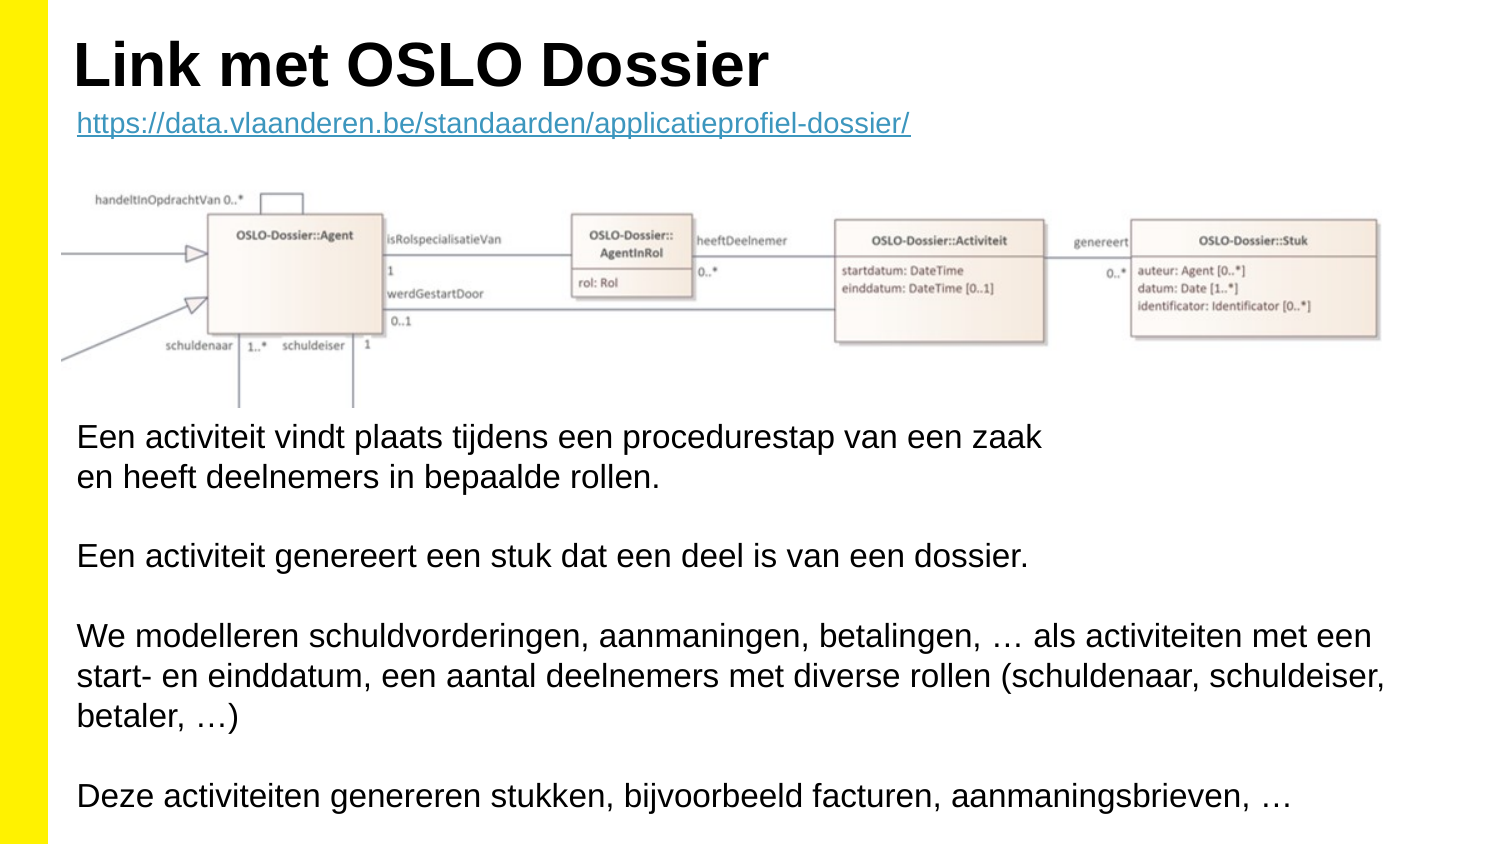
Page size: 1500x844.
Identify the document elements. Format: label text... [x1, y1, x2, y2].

picture [61, 169, 1413, 408]
text_box Een activiteit vindt plaats tijdens een procedurestap van een zaak en heeft deelnemers in bepaalde rollen. Een activiteit genereert een stuk dat een deel is van een dossier. We modelleren schuldvorderingen, aanmaningen, betalingen, … als activiteiten met een start- en einddatum, een aantal deelnemers met diverse rollen (schuldenaar, schuldeiser, betaler, …) Deze activiteiten genereren stukken, bijvoorbeeld facturen, aanmaningsbrieven, … [61, 416, 1405, 822]
text_box Link met OSLO Dossier [61, 18, 1366, 140]
text_box https://data.vlaanderen.be/standaarden/applicatieprofiel-dossier/ [61, 96, 943, 169]
